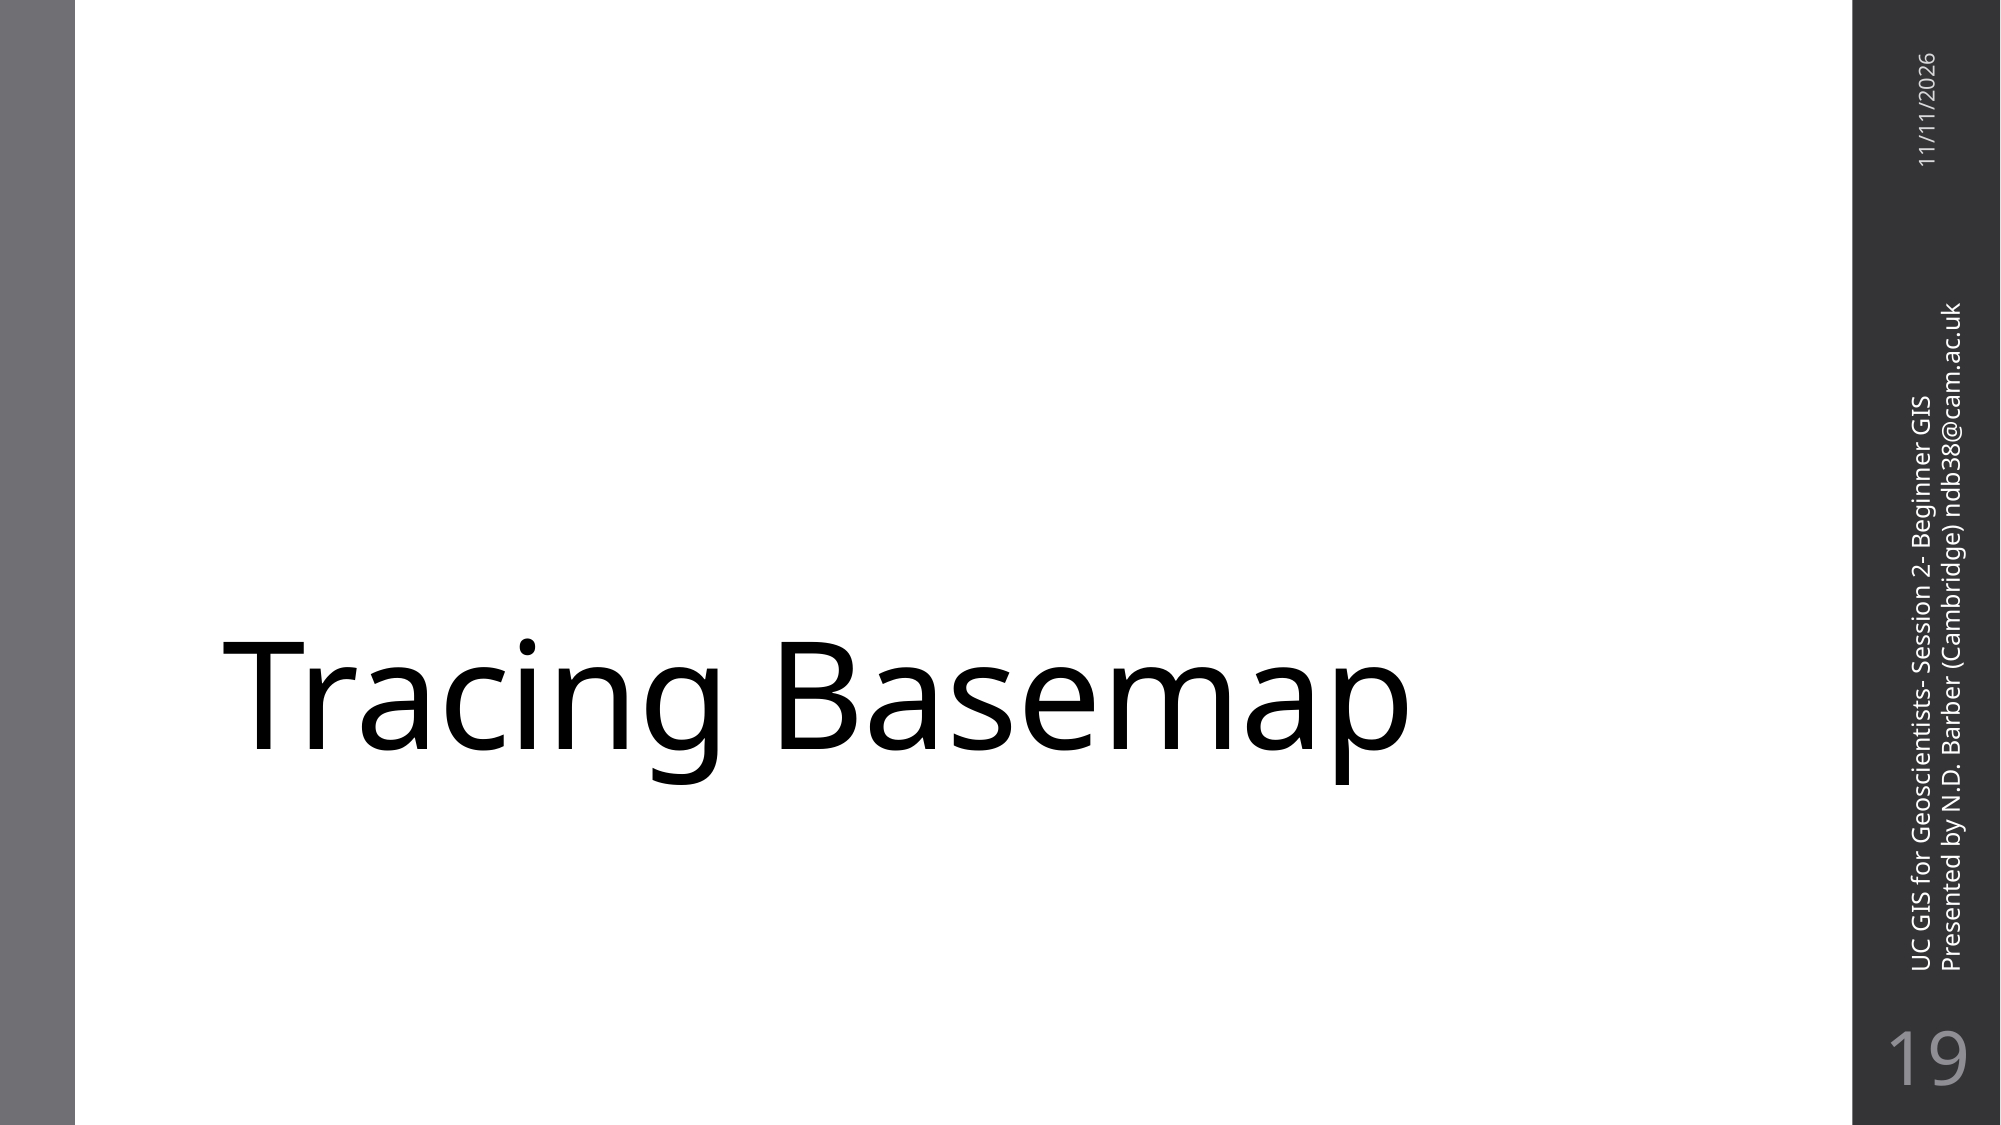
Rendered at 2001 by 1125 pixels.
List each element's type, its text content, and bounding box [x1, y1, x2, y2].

slide_number 18 [1852, 1012, 2000, 1110]
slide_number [1897, 37, 1958, 247]
footer UC GIS for Geoscientists- Session 2- Beginner GIS Presented by N.D. Barber (Cambridge) ndb38@cam.ac.uk [1897, 247, 1958, 988]
title Tracing Basemap [206, 124, 1752, 788]
